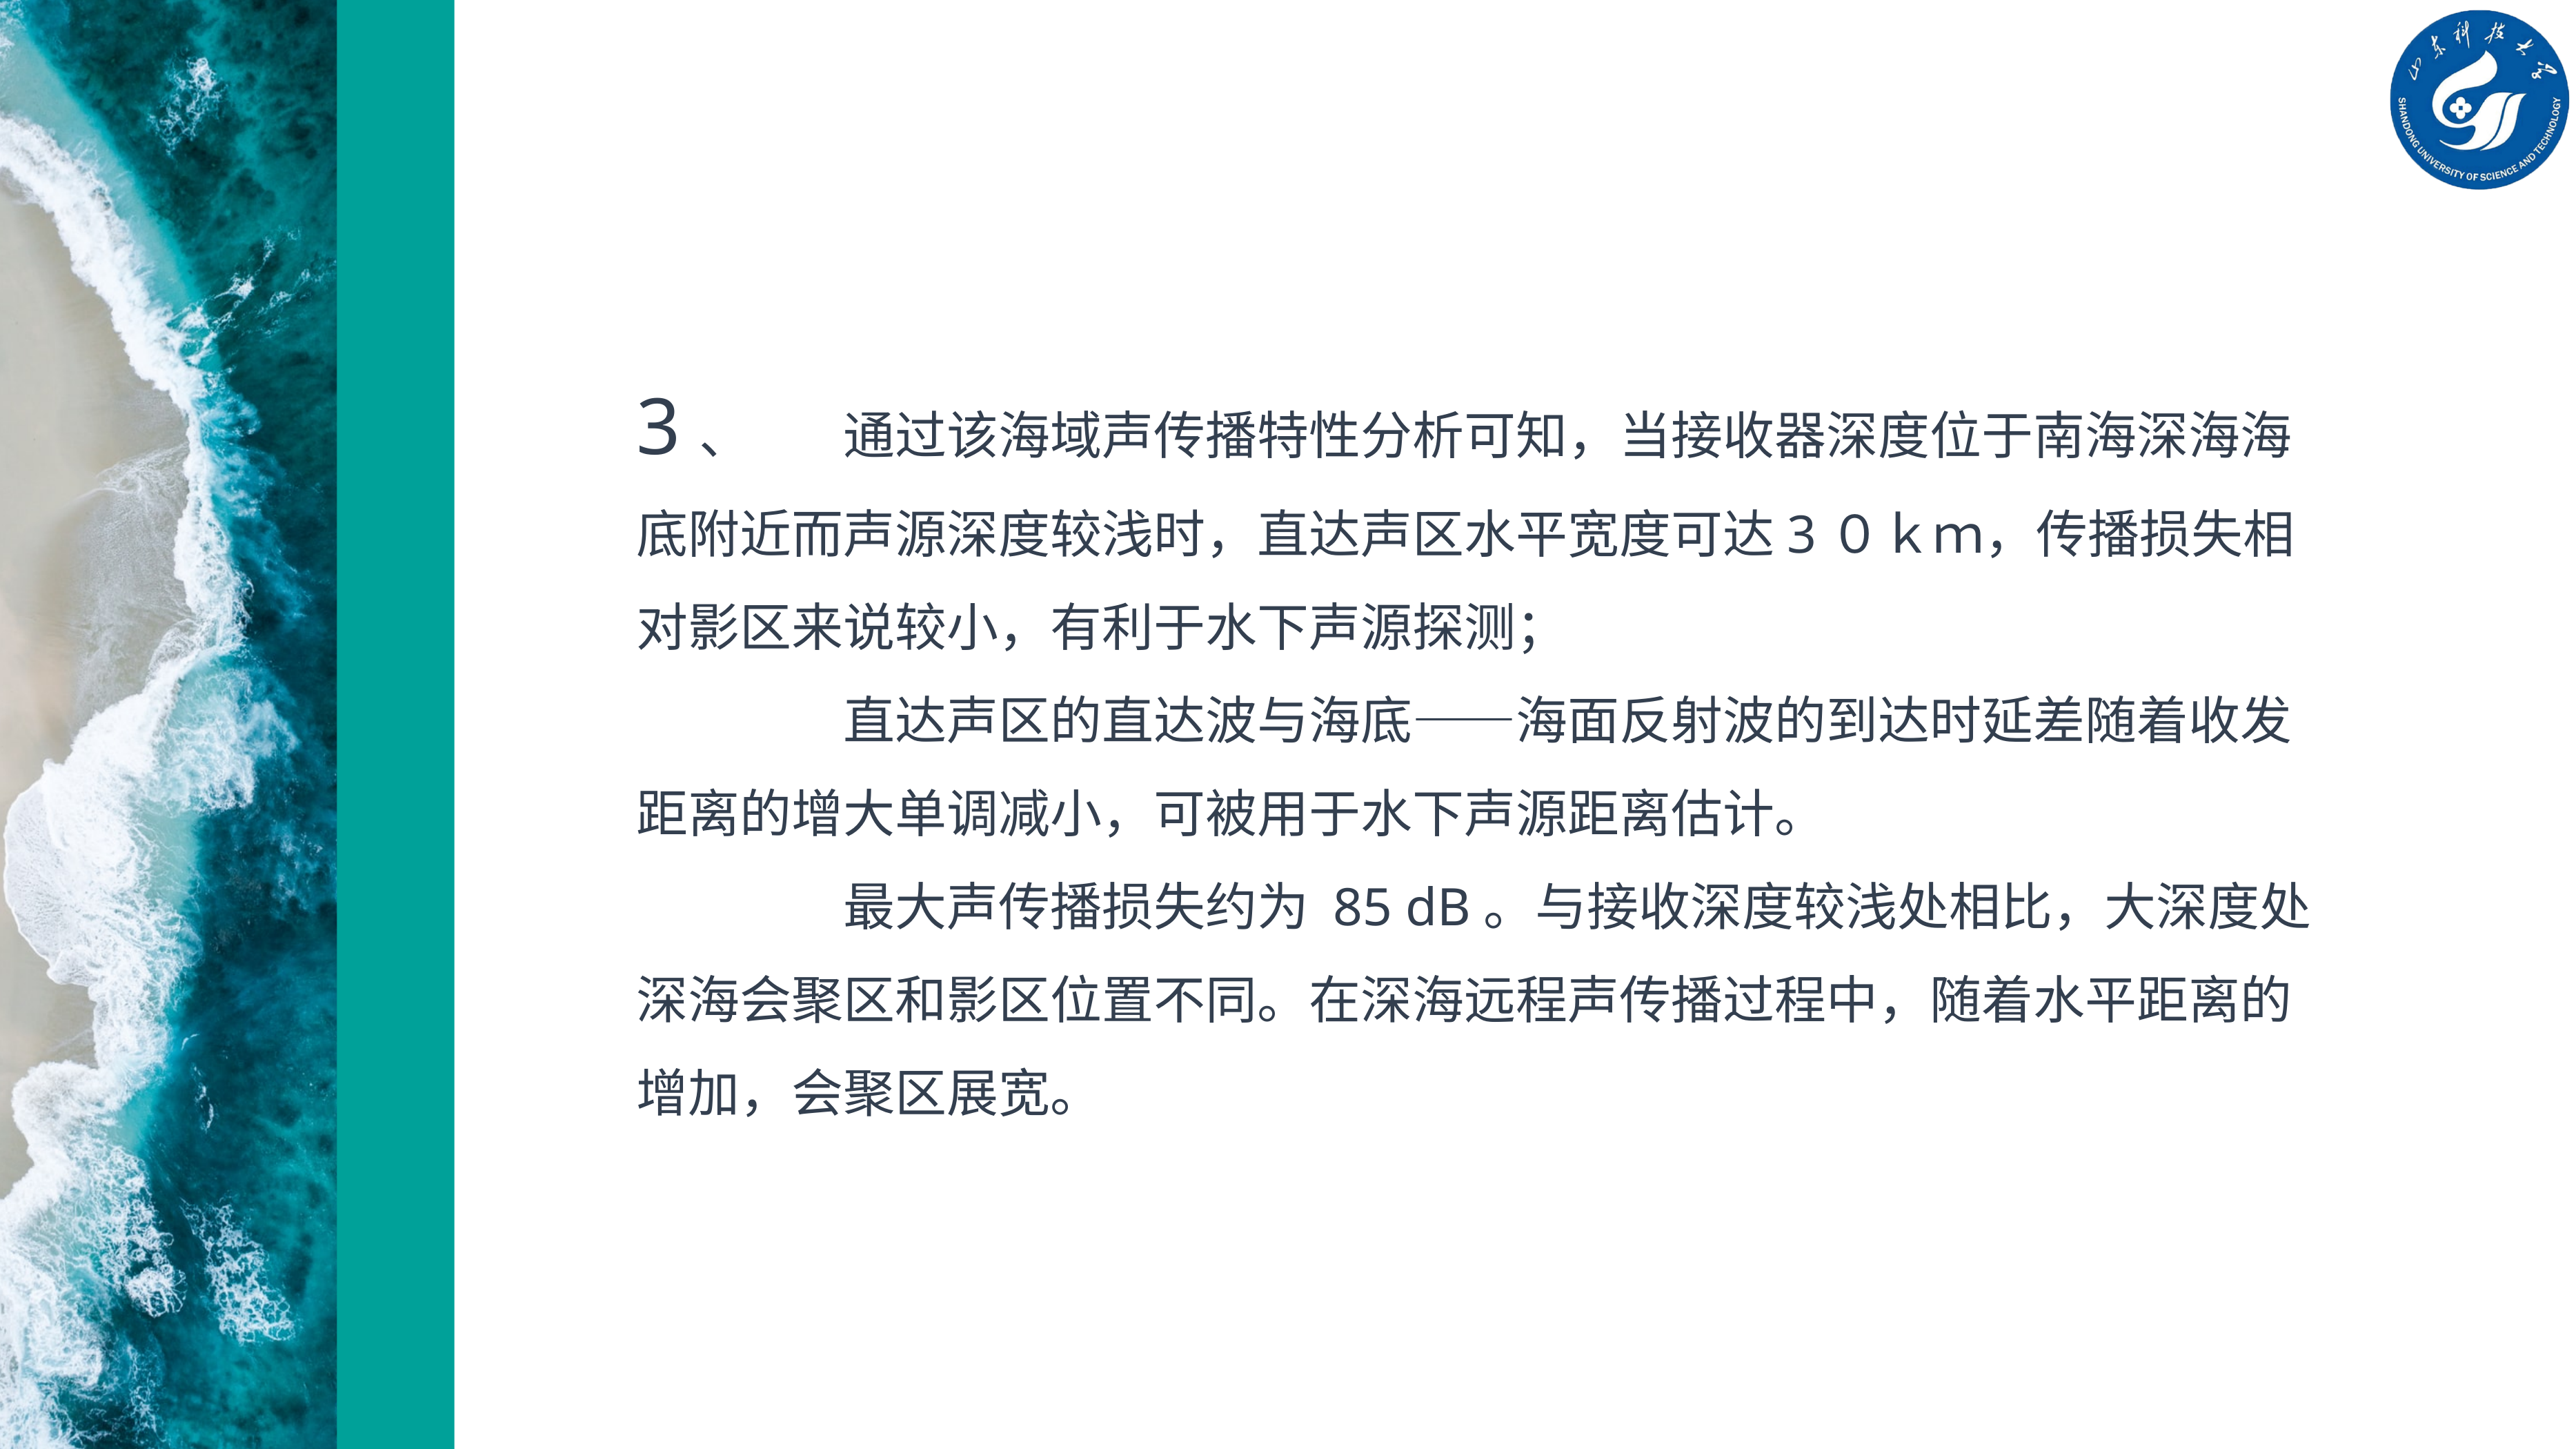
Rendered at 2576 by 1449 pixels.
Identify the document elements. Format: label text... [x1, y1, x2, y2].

text_box 3、 通过该海域声传播特性分析可知，当接收器深度位于南海深海海底附近而声源深度较浅时，直达声区水平宽度可达3０ｋｍ，传播损失相对影区来说较小，有利于水下声源探测； 直达声区的直达波与海底——海面反射波的到达时延差随着收发距离的增大单调减小，可被用于水下声源距离估计。 最大声传播损失约为 85 dB。与接收深度较浅处相比，大深度处深海会聚区和影区位置不同。在深海远程声传播过程中，随着水平距离的增加，会聚区展宽。 [626, 325, 2352, 1127]
picture [2380, 1, 2576, 199]
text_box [0, 0, 455, 1449]
